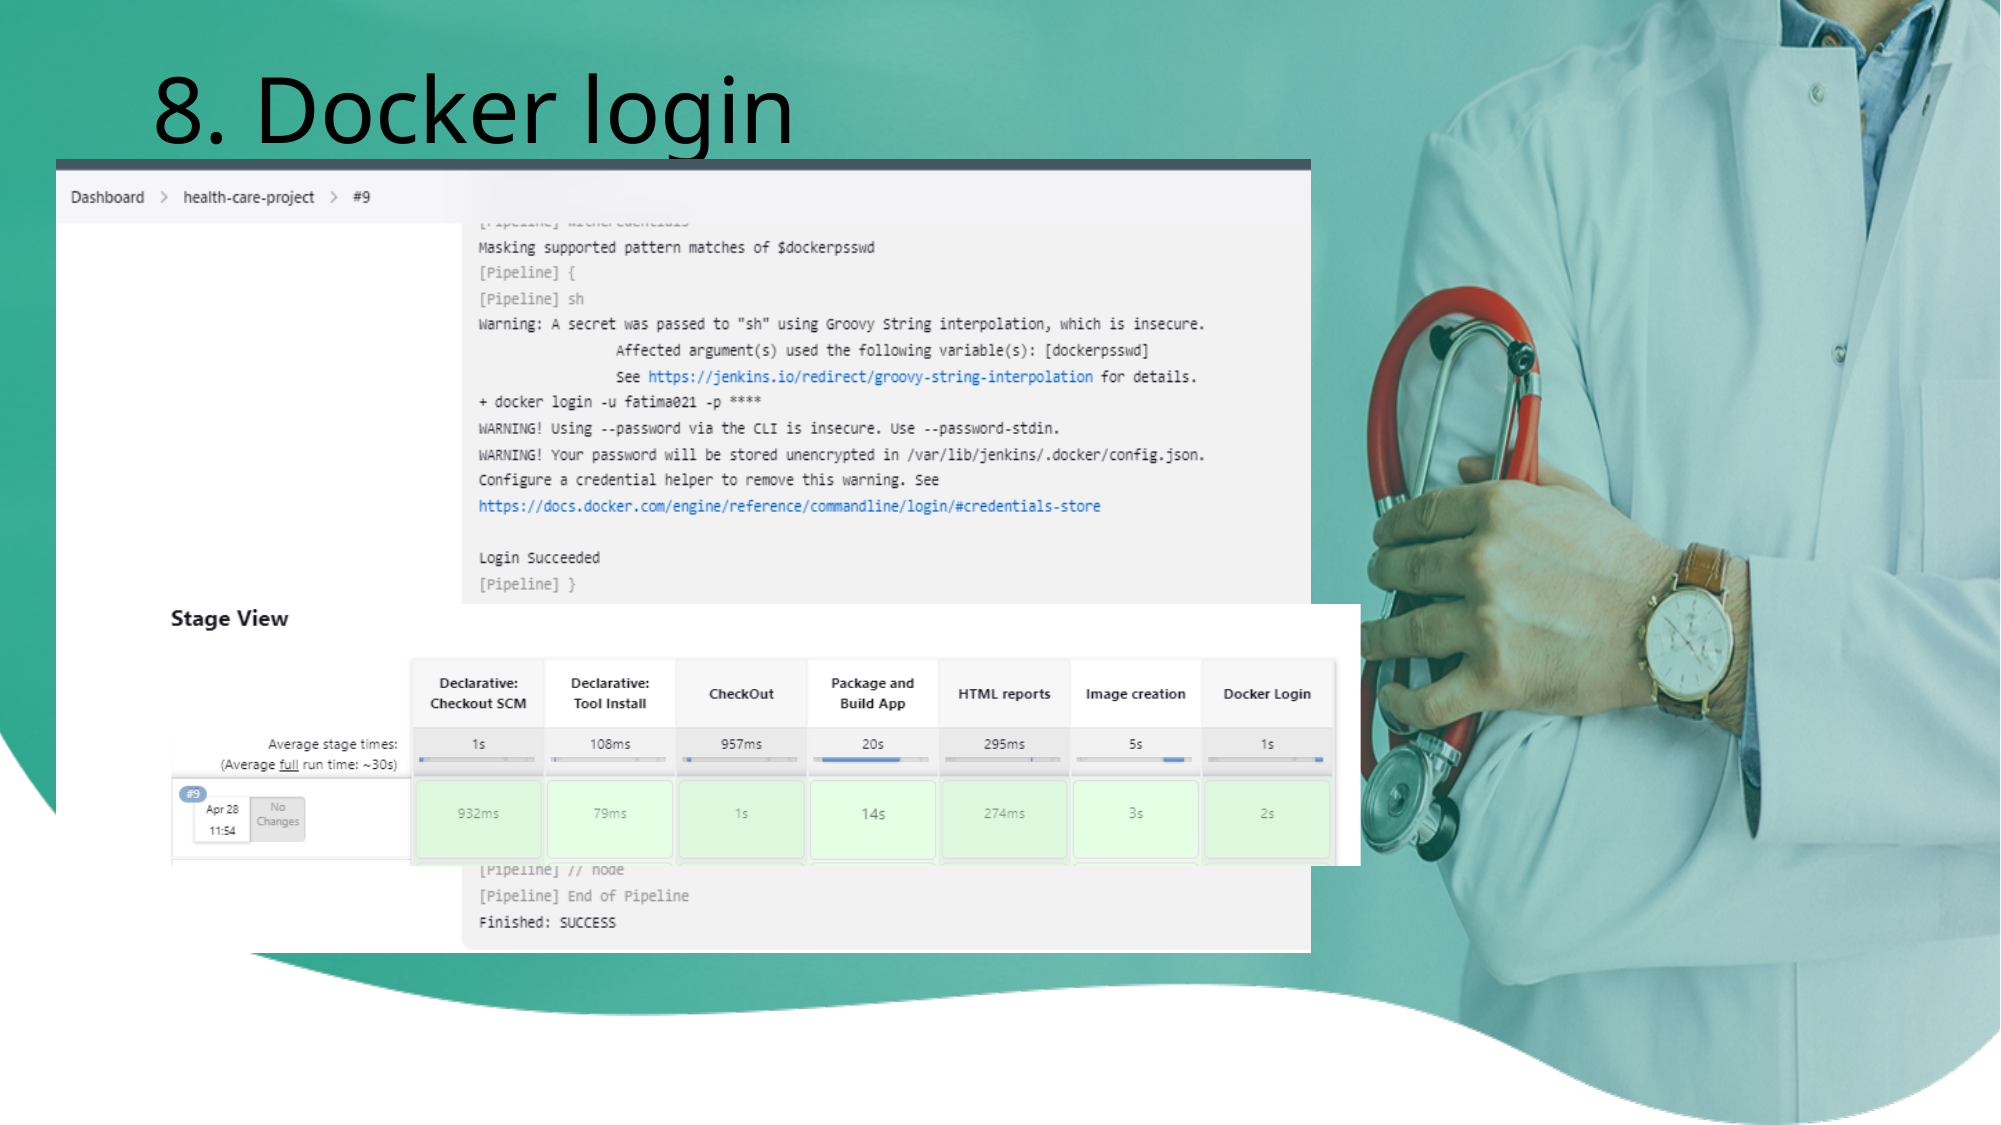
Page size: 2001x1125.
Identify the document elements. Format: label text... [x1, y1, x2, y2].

title 8. Docker login [137, 59, 1863, 278]
picture [0, 0, 2001, 1125]
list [56, 159, 1311, 954]
